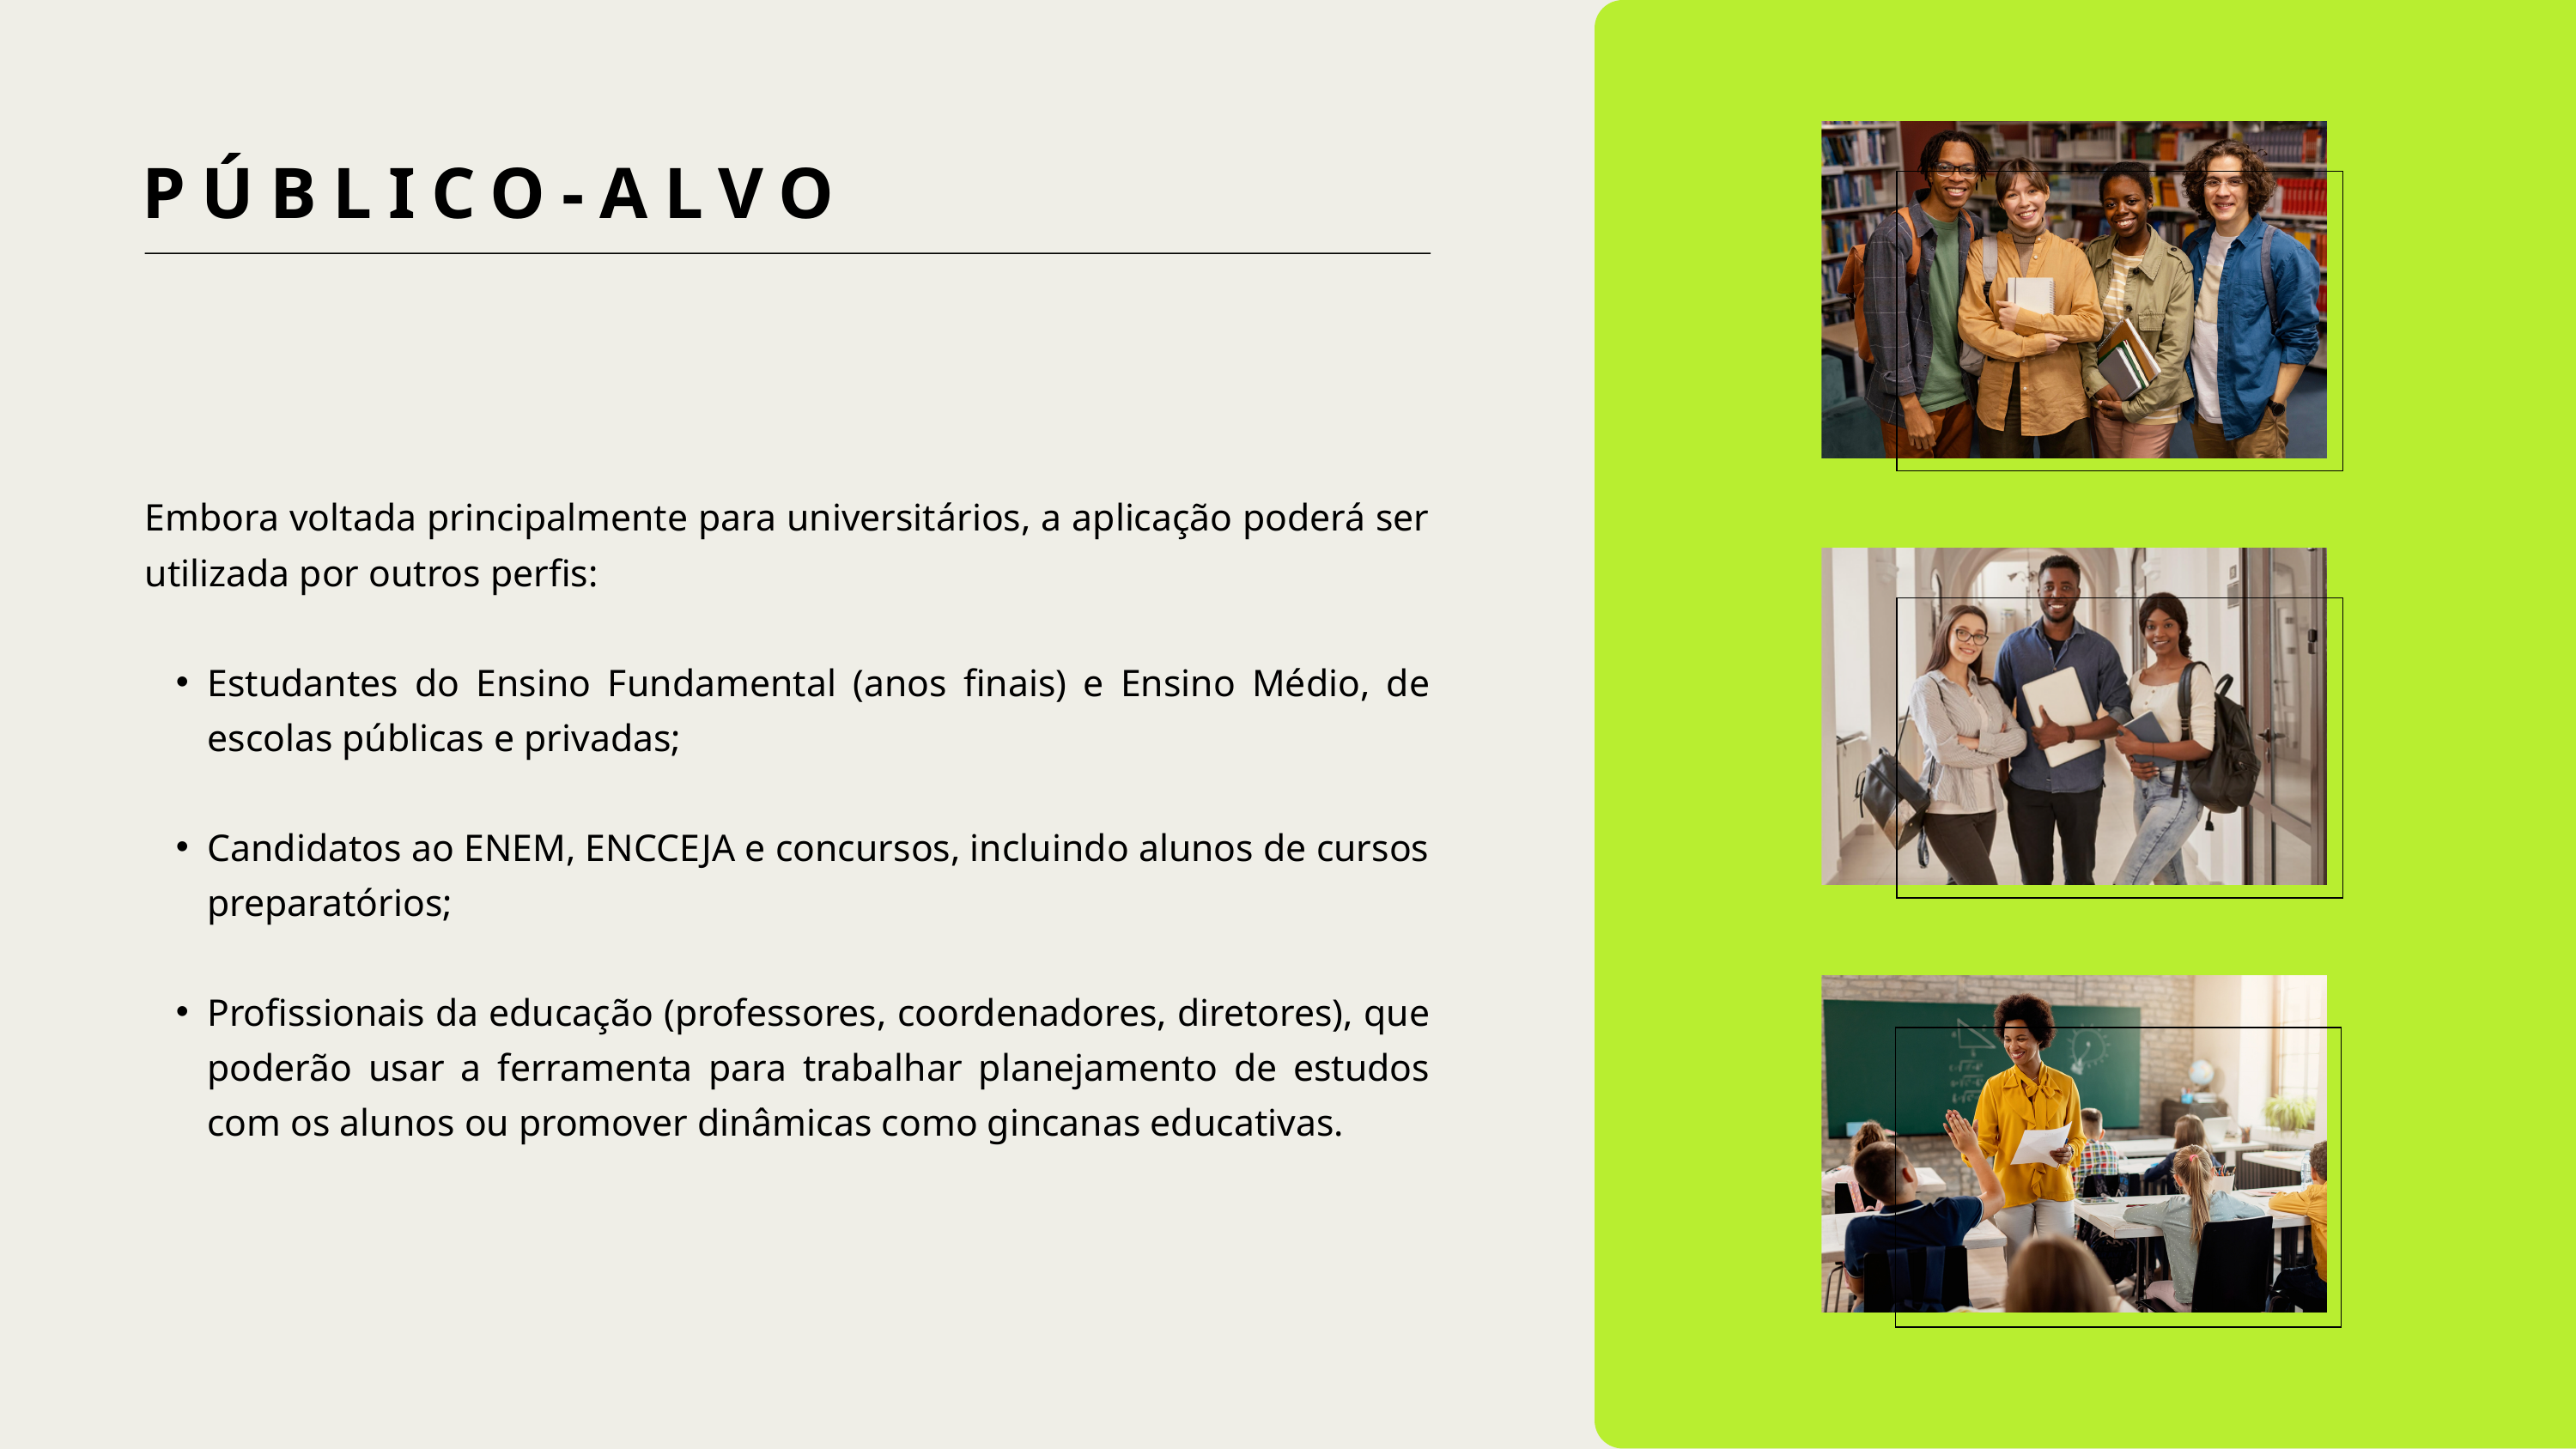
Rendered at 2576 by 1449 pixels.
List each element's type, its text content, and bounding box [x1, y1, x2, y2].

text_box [1594, 0, 2576, 1449]
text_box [1895, 1027, 2342, 1328]
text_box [1896, 171, 2343, 471]
text_box PÚBLICO-ALVO [142, 134, 1431, 233]
text_box Embora voltada principalmente para universitários, a aplicação poderá ser utilizada por outros perfis: Estudantes do Ensino Fundamental (anos finais) e Ensino Médio, de escolas públicas e privadas; Candidatos ao ENEM, ENCCEJA e concursos, incluindo alunos de cursos preparatórios; Profissionais da educação (professores, coordenadores, diretores), que poderão usar a ferramenta para trabalhar planejamento de estudos com os alunos ou promover dinâmicas como gincanas educativas. [144, 428, 1431, 1198]
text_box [1896, 597, 2343, 899]
